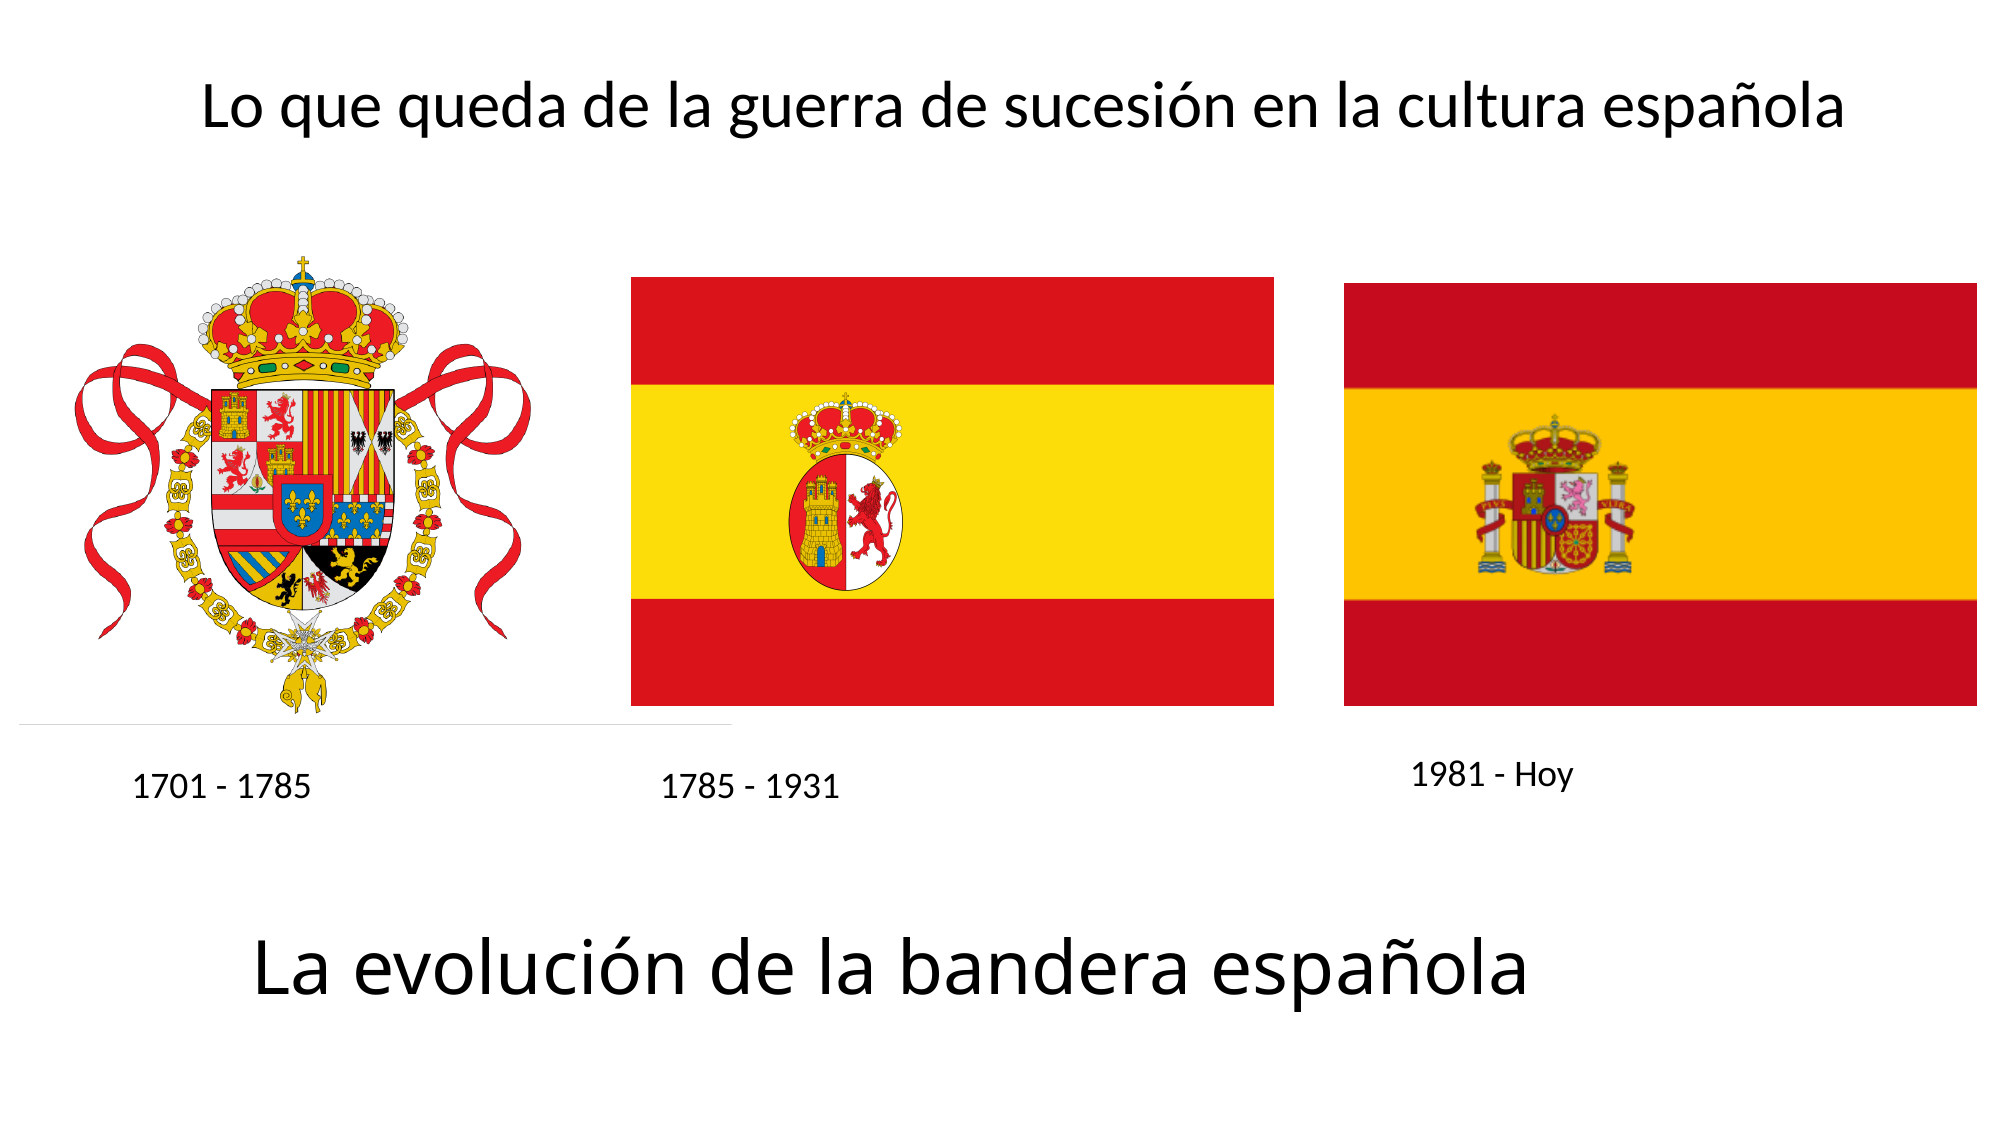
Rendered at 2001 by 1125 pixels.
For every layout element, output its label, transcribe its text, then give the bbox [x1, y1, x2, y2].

picture [631, 277, 1274, 706]
text_box 1785 - 1931 [644, 753, 1170, 813]
text_box 1981 - Hoy [1394, 741, 1817, 802]
title La evolución de la bandera española [236, 861, 1962, 1080]
picture [1343, 283, 1977, 706]
text_box Lo que queda de la guerra de sucesión en la cultura española [186, 53, 1927, 148]
text_box 1701 - 1785 [116, 753, 577, 813]
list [18, 249, 732, 725]
